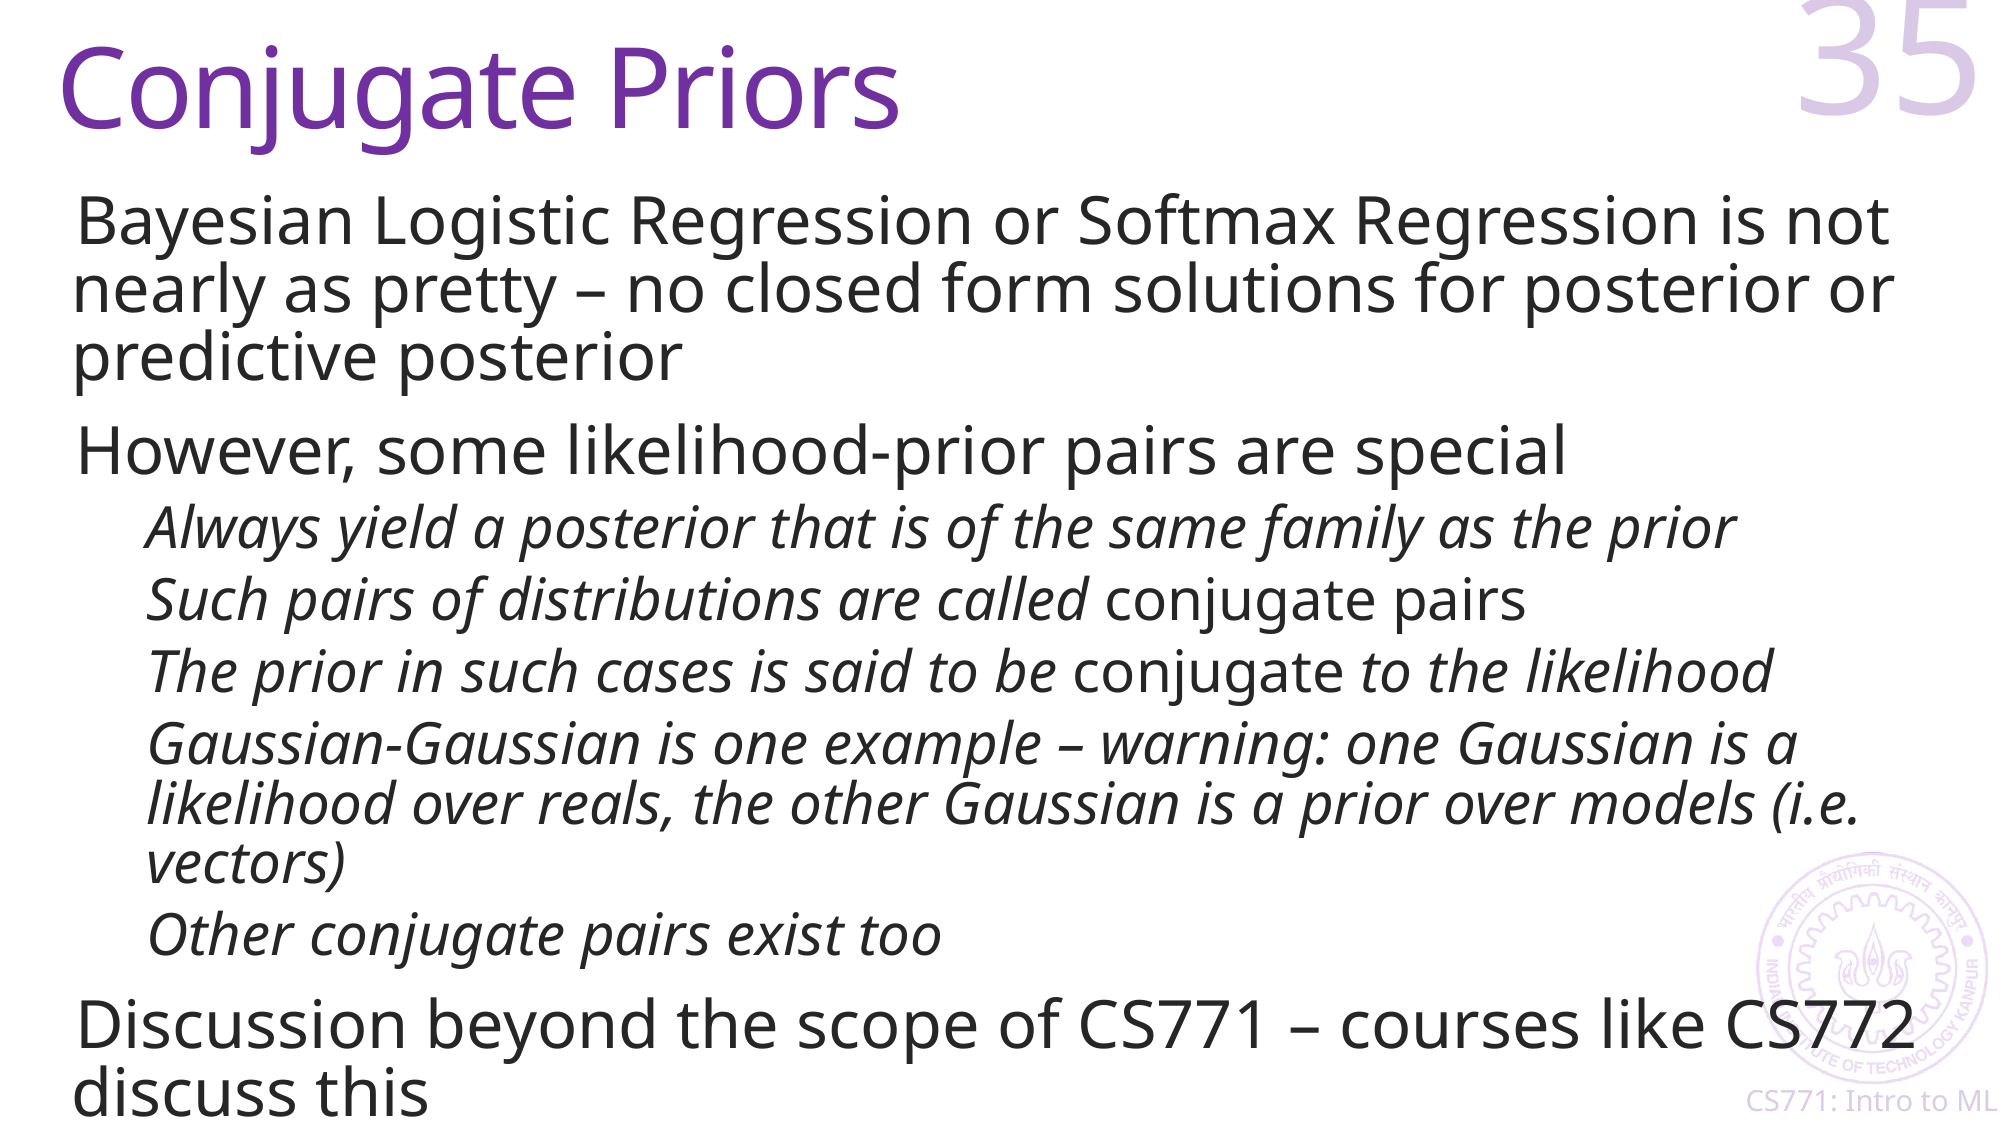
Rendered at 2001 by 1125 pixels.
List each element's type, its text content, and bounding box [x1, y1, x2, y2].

slide_number 35 [1520, 6, 2000, 183]
list Bayesian Logistic Regression or Softmax Regression is not nearly as pretty – no closed form solutions for posterior or predictive posterior However, some likelihood-prior pairs are special Always yield a posterior that is of the same family as the prior Such pairs of distributions are called conjugate pairs The prior in such cases is said to be conjugate to the likelihood Gaussian-Gaussian is one example – warning: one Gaussian is a likelihood over reals, the other Gaussian is a prior over models (i.e. vectors) Other conjugate pairs exist too Discussion beyond the scope of CS771 – courses like CS772 discuss this [41, 182, 2000, 1052]
title Conjugate Priors [41, 5, 1945, 182]
